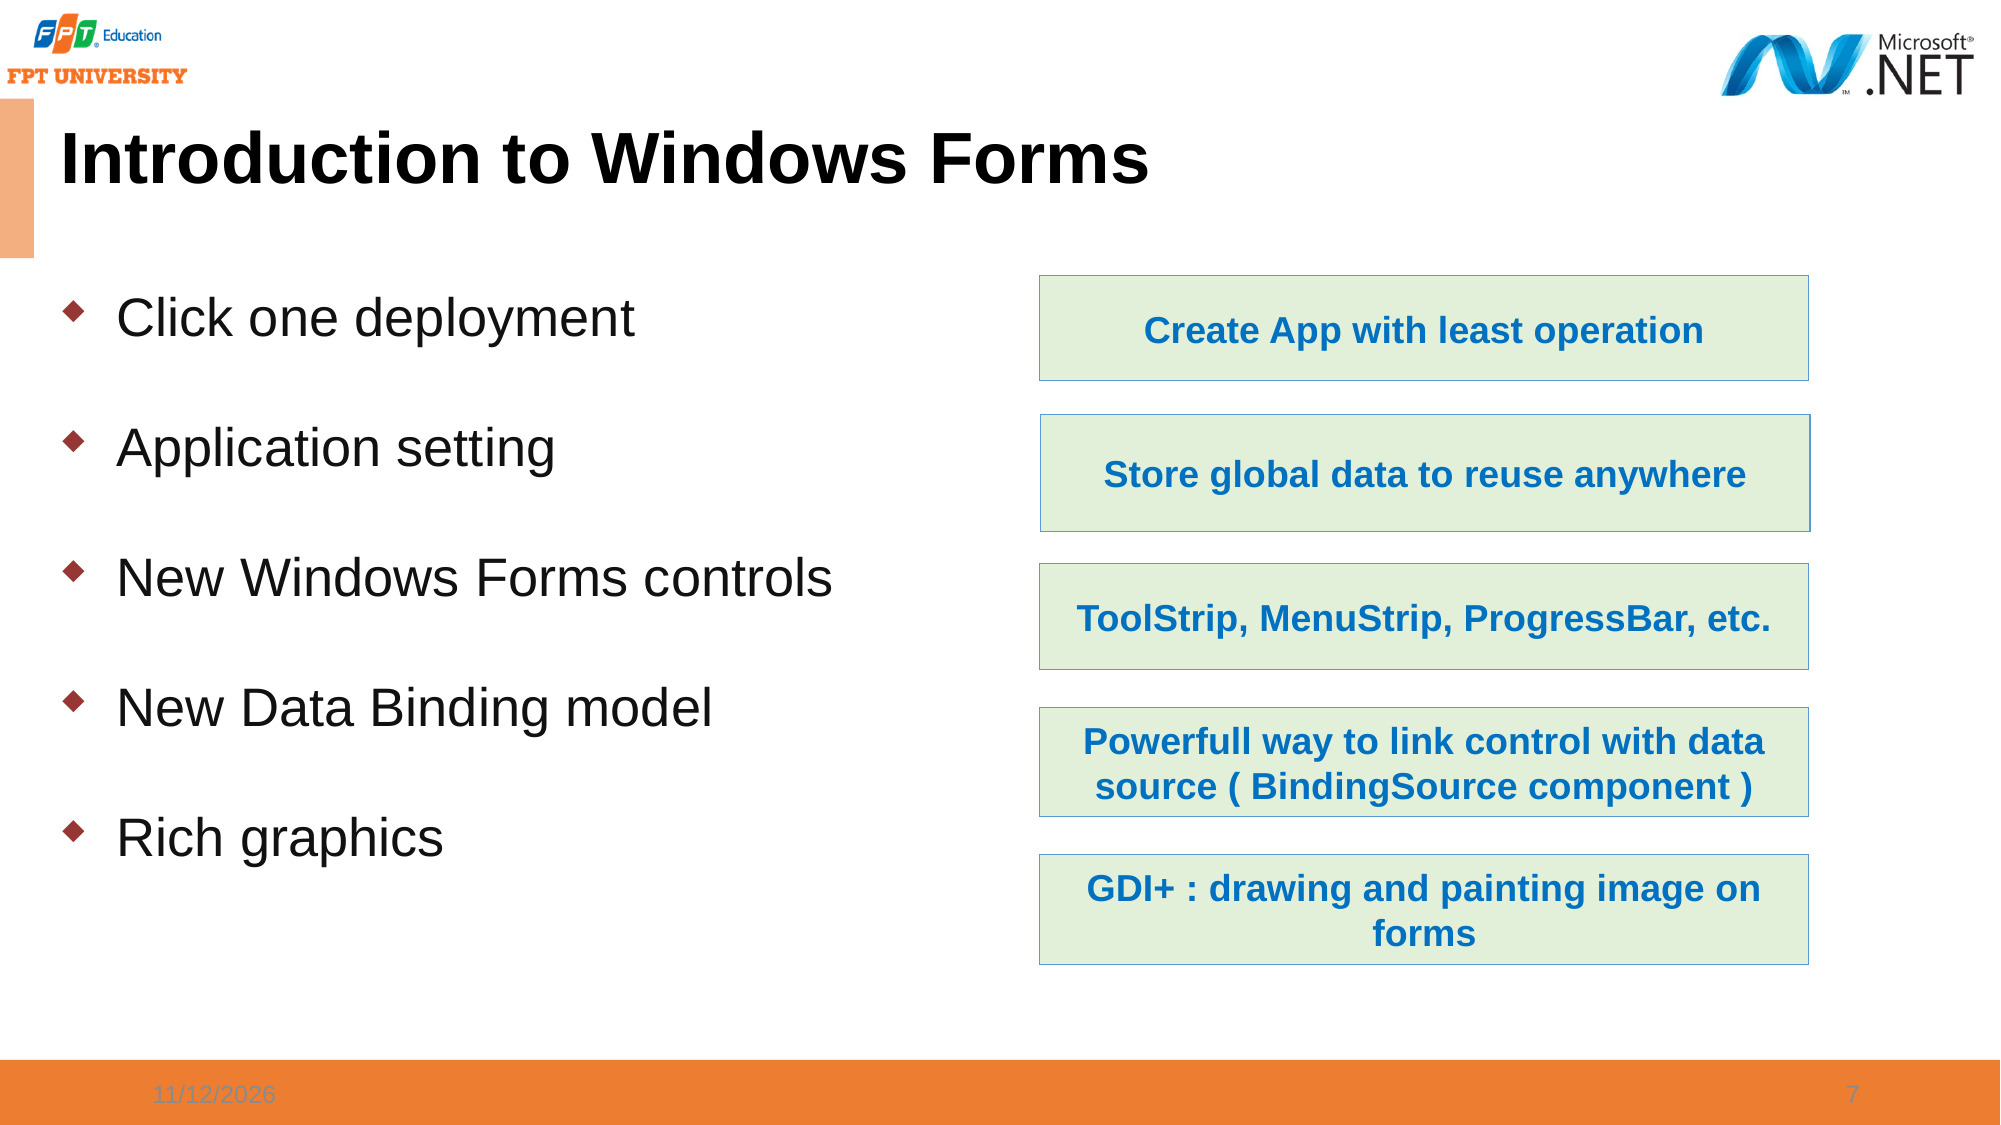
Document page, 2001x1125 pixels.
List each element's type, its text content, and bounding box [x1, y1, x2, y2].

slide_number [137, 1063, 588, 1123]
picture [1685, 0, 2001, 129]
picture [0, 0, 194, 94]
title Introduction to Windows Forms [45, 112, 1425, 208]
slide_number 7 [1424, 1063, 1875, 1123]
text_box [1039, 275, 1810, 965]
list Click one deployment Application setting New Windows Forms controls New Data Binding model Rich graphics [45, 275, 921, 930]
